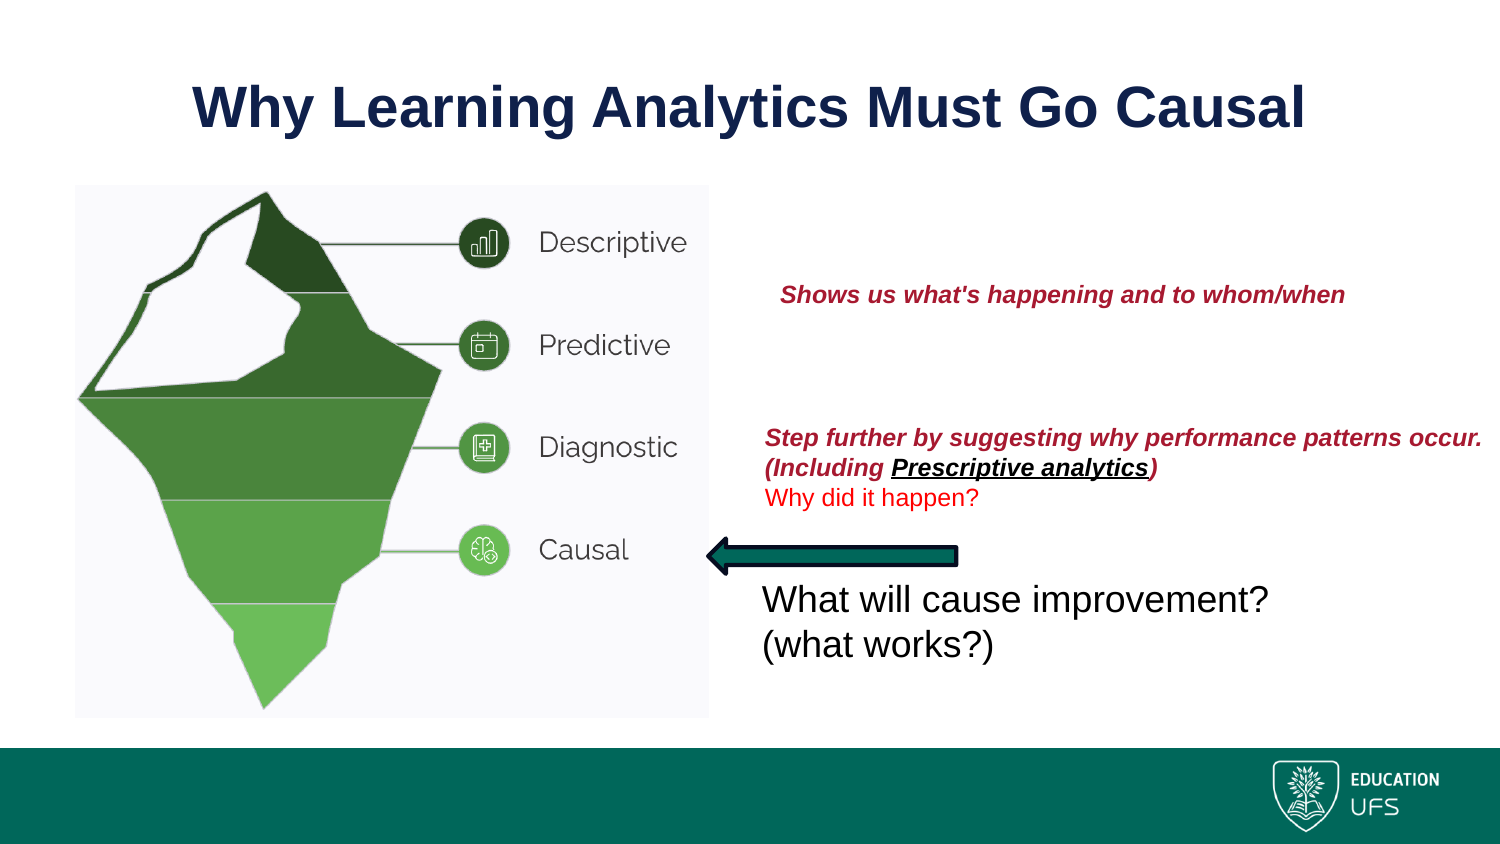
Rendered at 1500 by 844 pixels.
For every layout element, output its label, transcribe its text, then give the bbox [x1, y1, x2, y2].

text_box What will cause improvement? (what works?) [747, 567, 1294, 673]
text_box Step further by suggesting why performance patterns occur.(Including Prescriptive analytics) Why did it happen? [749, 413, 1500, 549]
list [74, 185, 709, 718]
picture [0, 748, 1500, 844]
title Why Learning Analytics Must Go Causal [75, 33, 1425, 175]
text_box [713, 536, 959, 576]
text_box Shows us what's happening and to whom/when [765, 271, 1362, 317]
